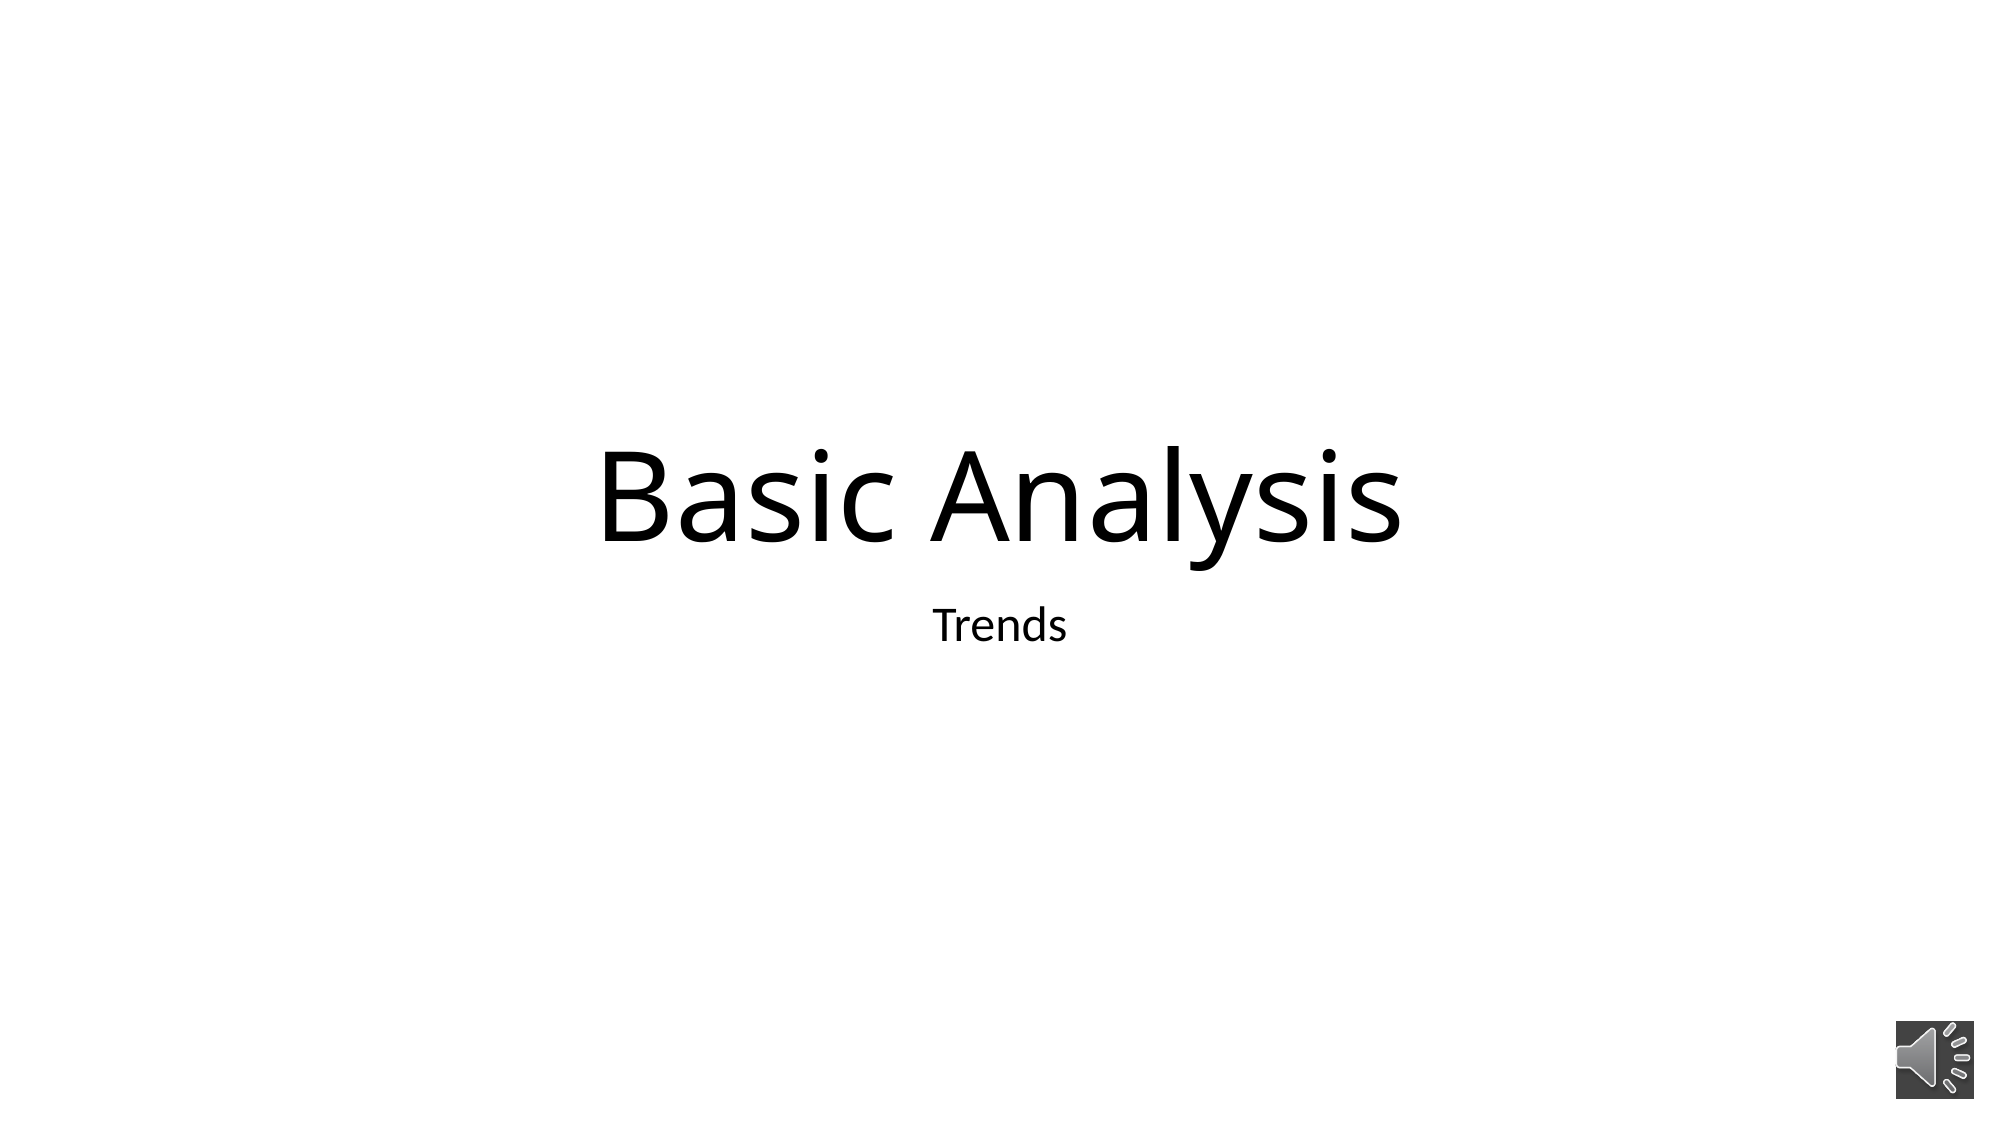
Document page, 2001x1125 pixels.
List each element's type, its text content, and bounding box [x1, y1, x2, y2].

picture [1894, 1019, 1975, 1100]
subtitle Trends [249, 590, 1750, 863]
title Basic Analysis [249, 184, 1750, 576]
